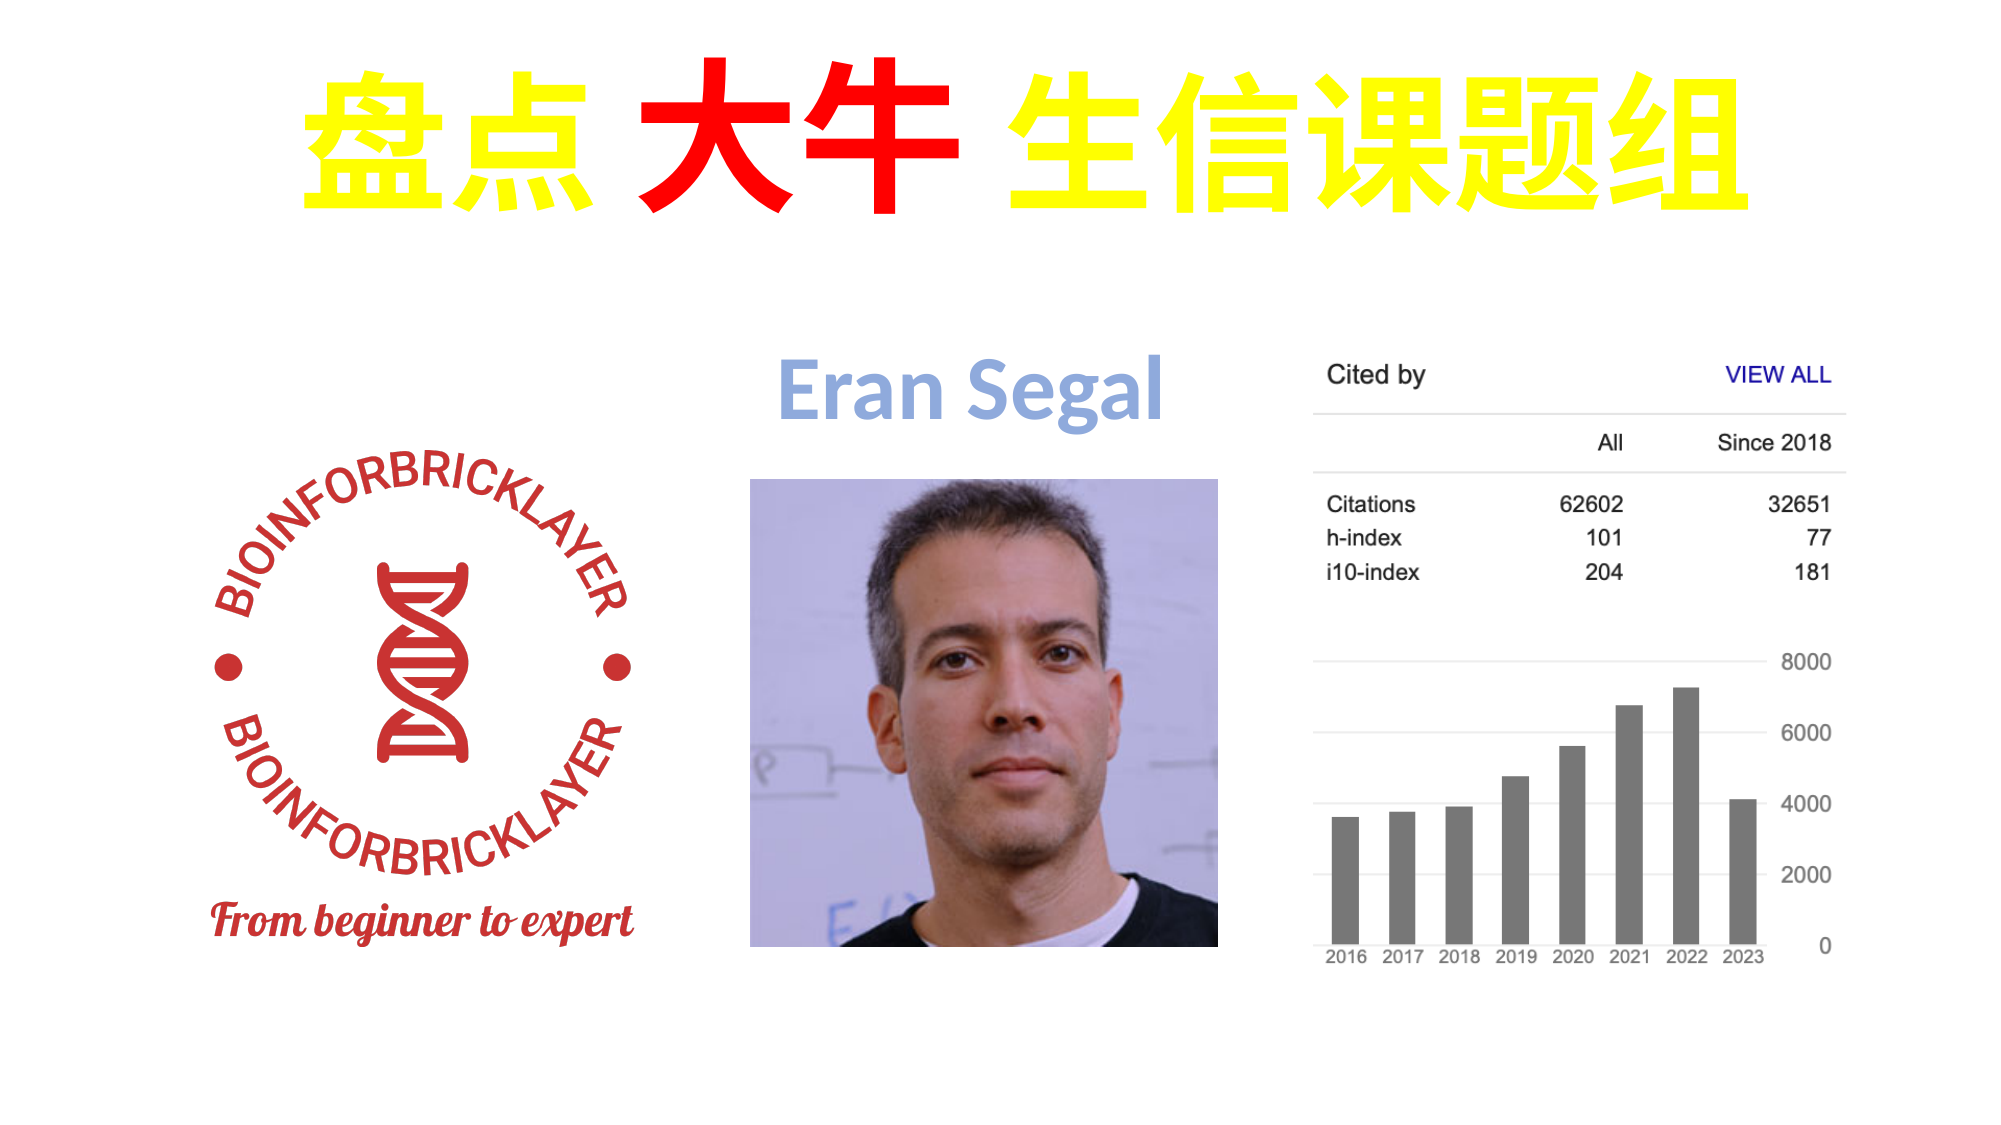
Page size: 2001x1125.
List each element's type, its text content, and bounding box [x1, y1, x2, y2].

picture [80, 450, 1218, 947]
text_box 盘点 大牛 生信课题组 [165, 25, 1887, 241]
text_box Eran Segal [687, 320, 1256, 446]
picture [1288, 320, 1887, 1007]
